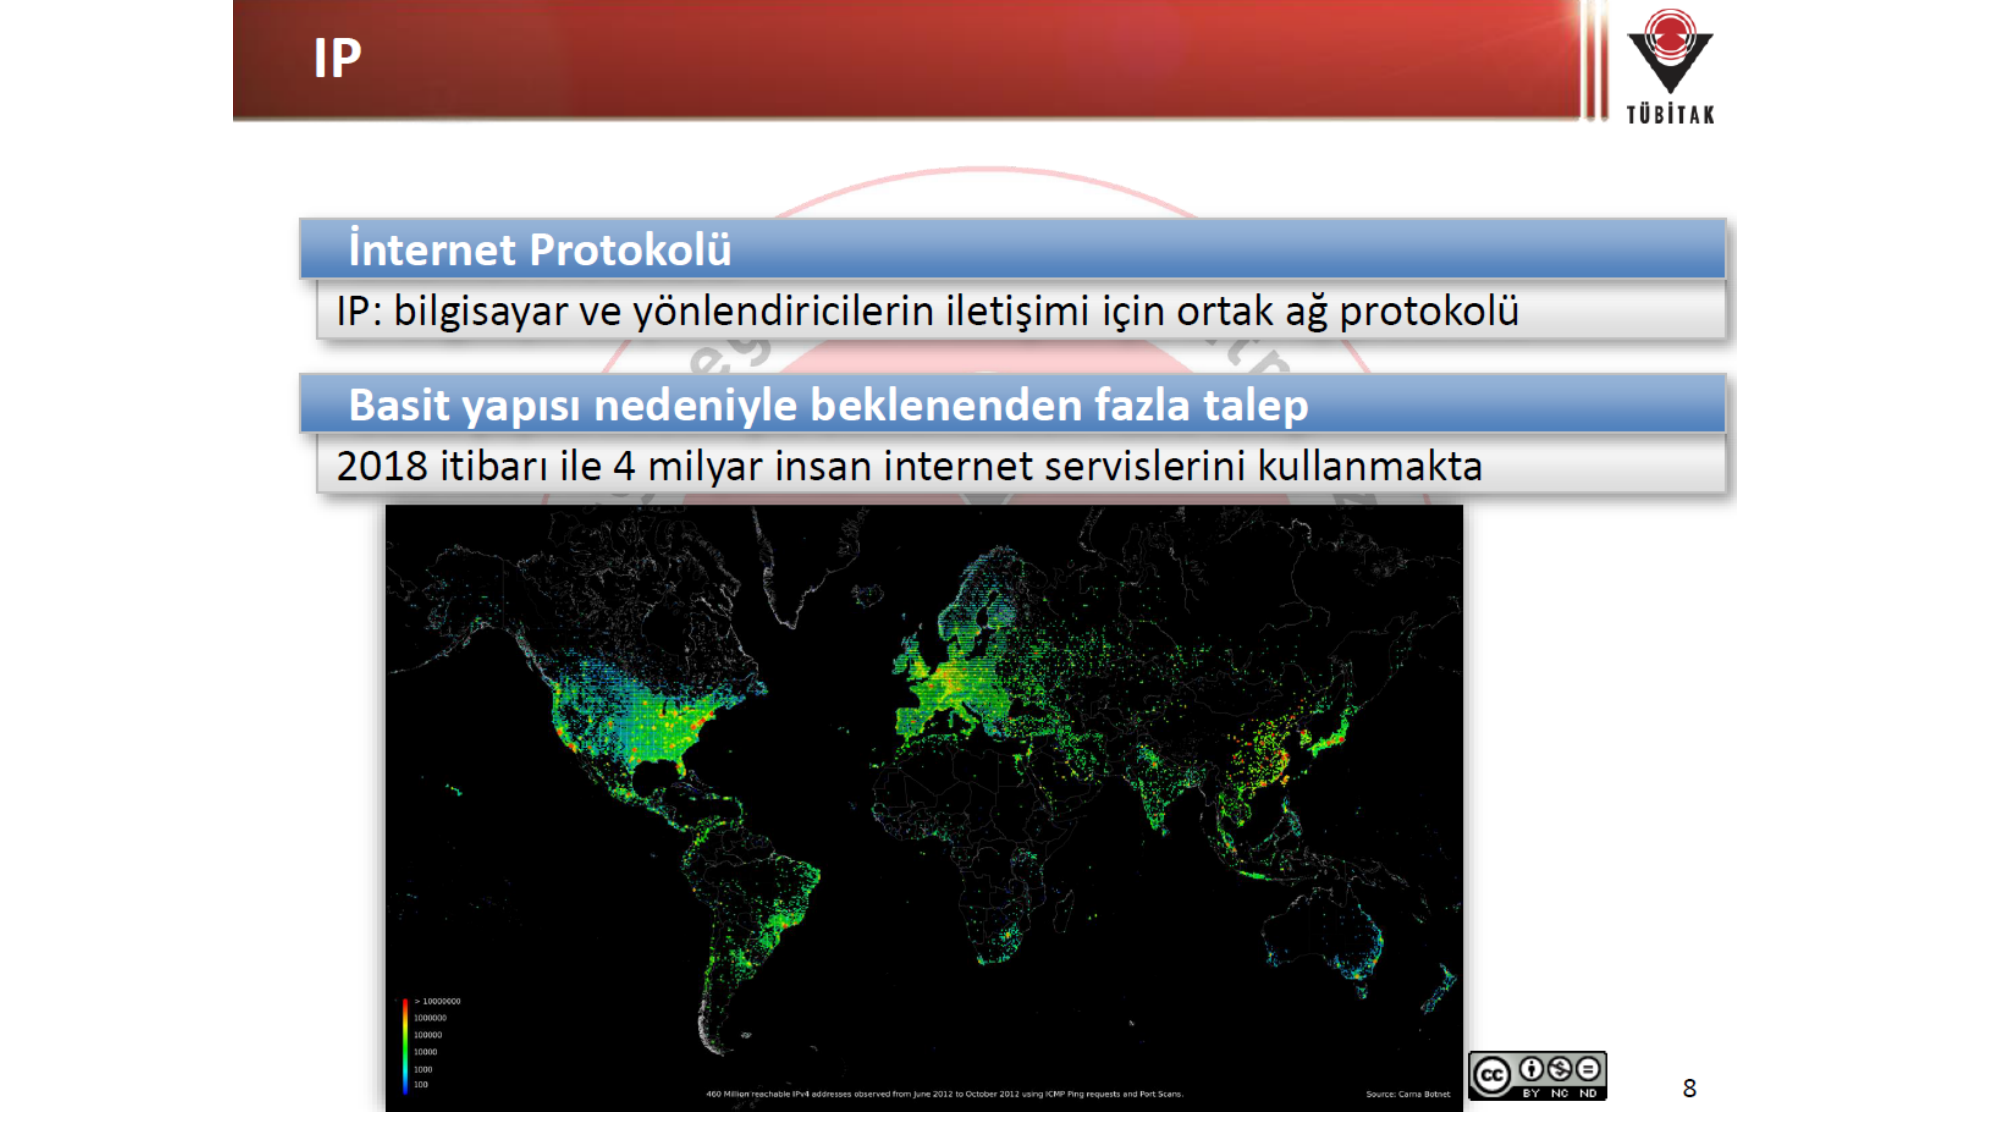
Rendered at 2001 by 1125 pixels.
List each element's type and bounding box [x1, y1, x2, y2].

picture [233, 0, 1737, 1112]
